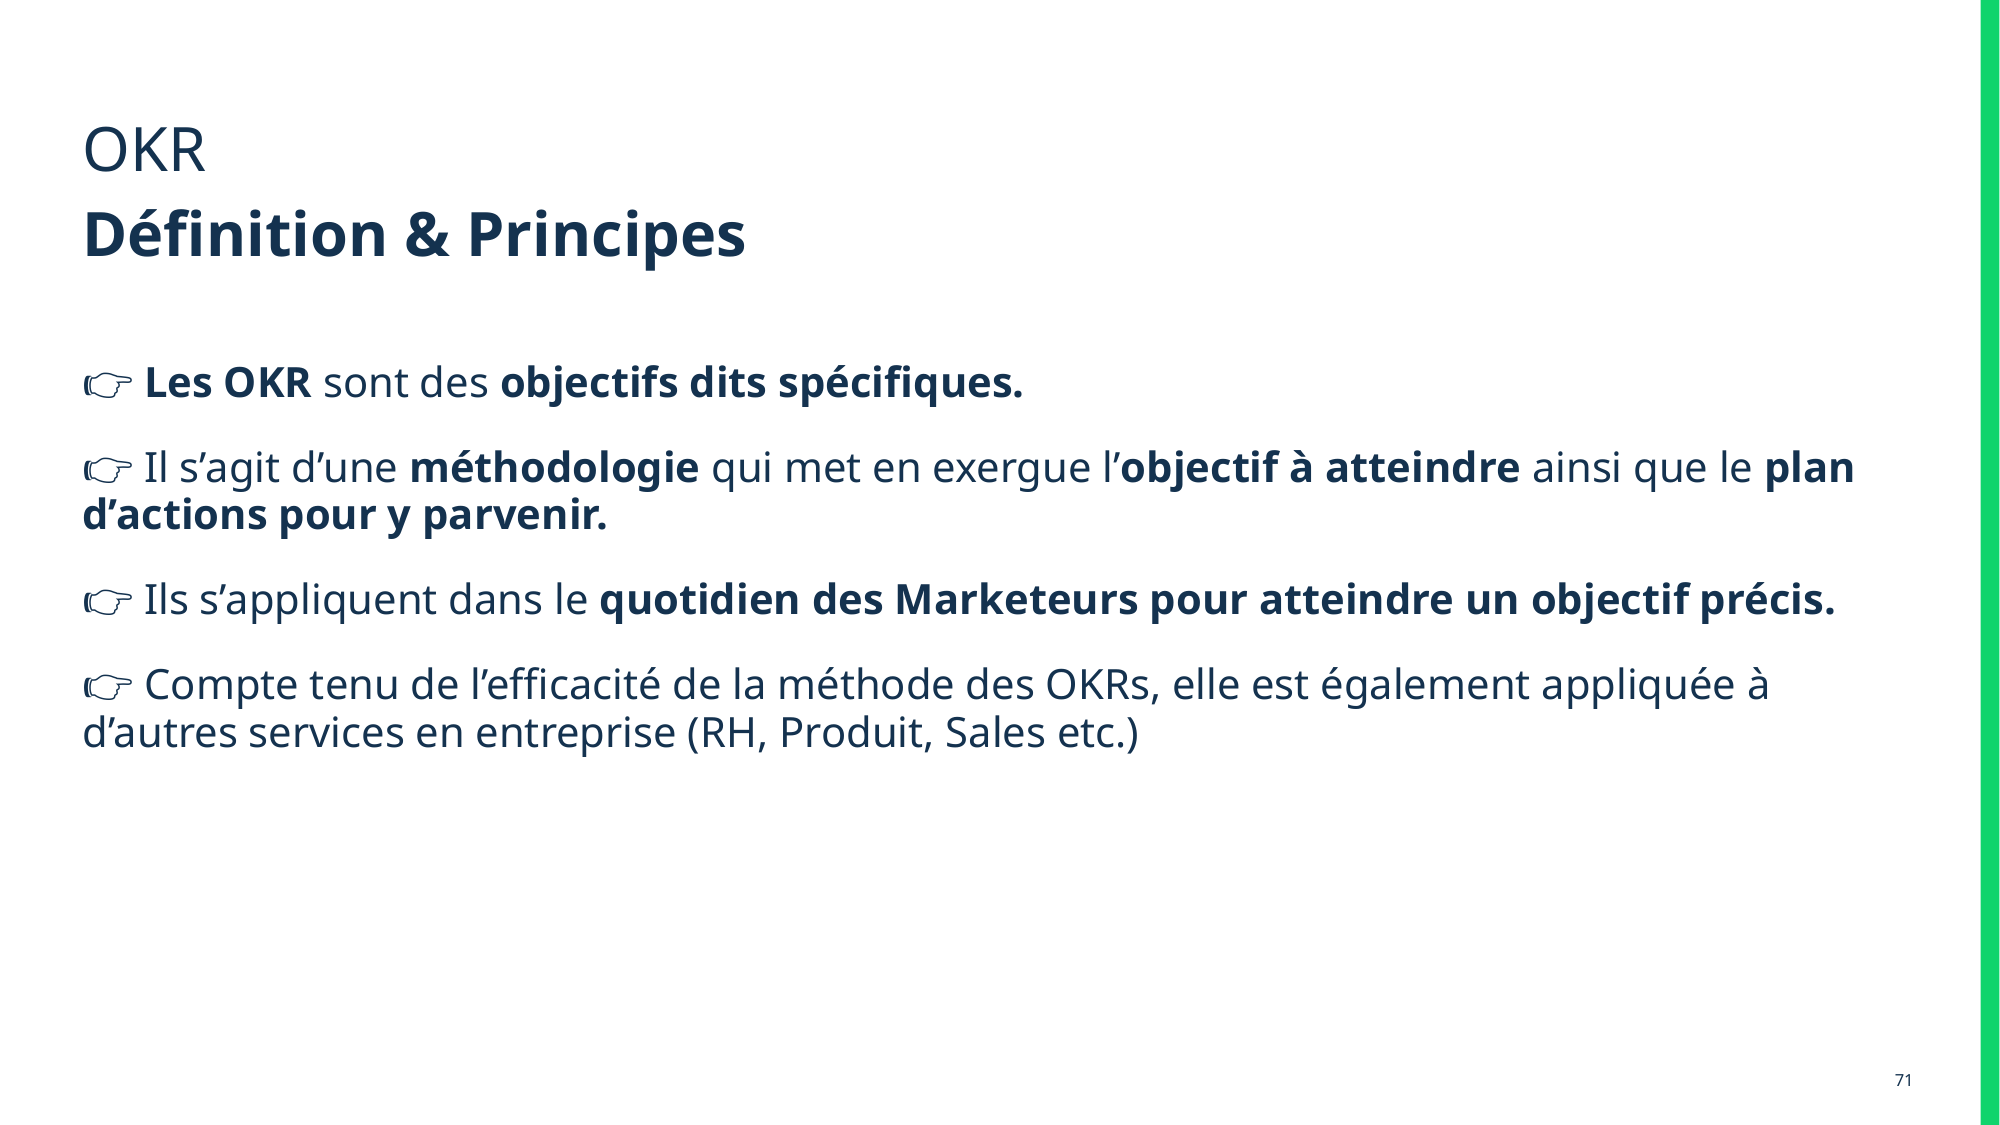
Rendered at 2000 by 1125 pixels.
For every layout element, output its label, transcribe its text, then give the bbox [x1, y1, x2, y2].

list 👉 Les OKR sont des objectifs dits spécifiques. 👉 Il s’agit d’une méthodologie qui met en exergue l’objectif à atteindre ainsi que le plan d’actions pour y parvenir. 👉 Ils s’appliquent dans le quotidien des Marketeurs pour atteindre un objectif précis. 👉 Compte tenu de l’efficacité de la méthode des OKRs, elle est également appliquée à d’autres services en entreprise (RH, Produit, Sales etc.) [75, 351, 1897, 948]
title OKR Définition & Principes [75, 90, 1875, 276]
slide_number ‹#› [1799, 747, 1922, 1125]
